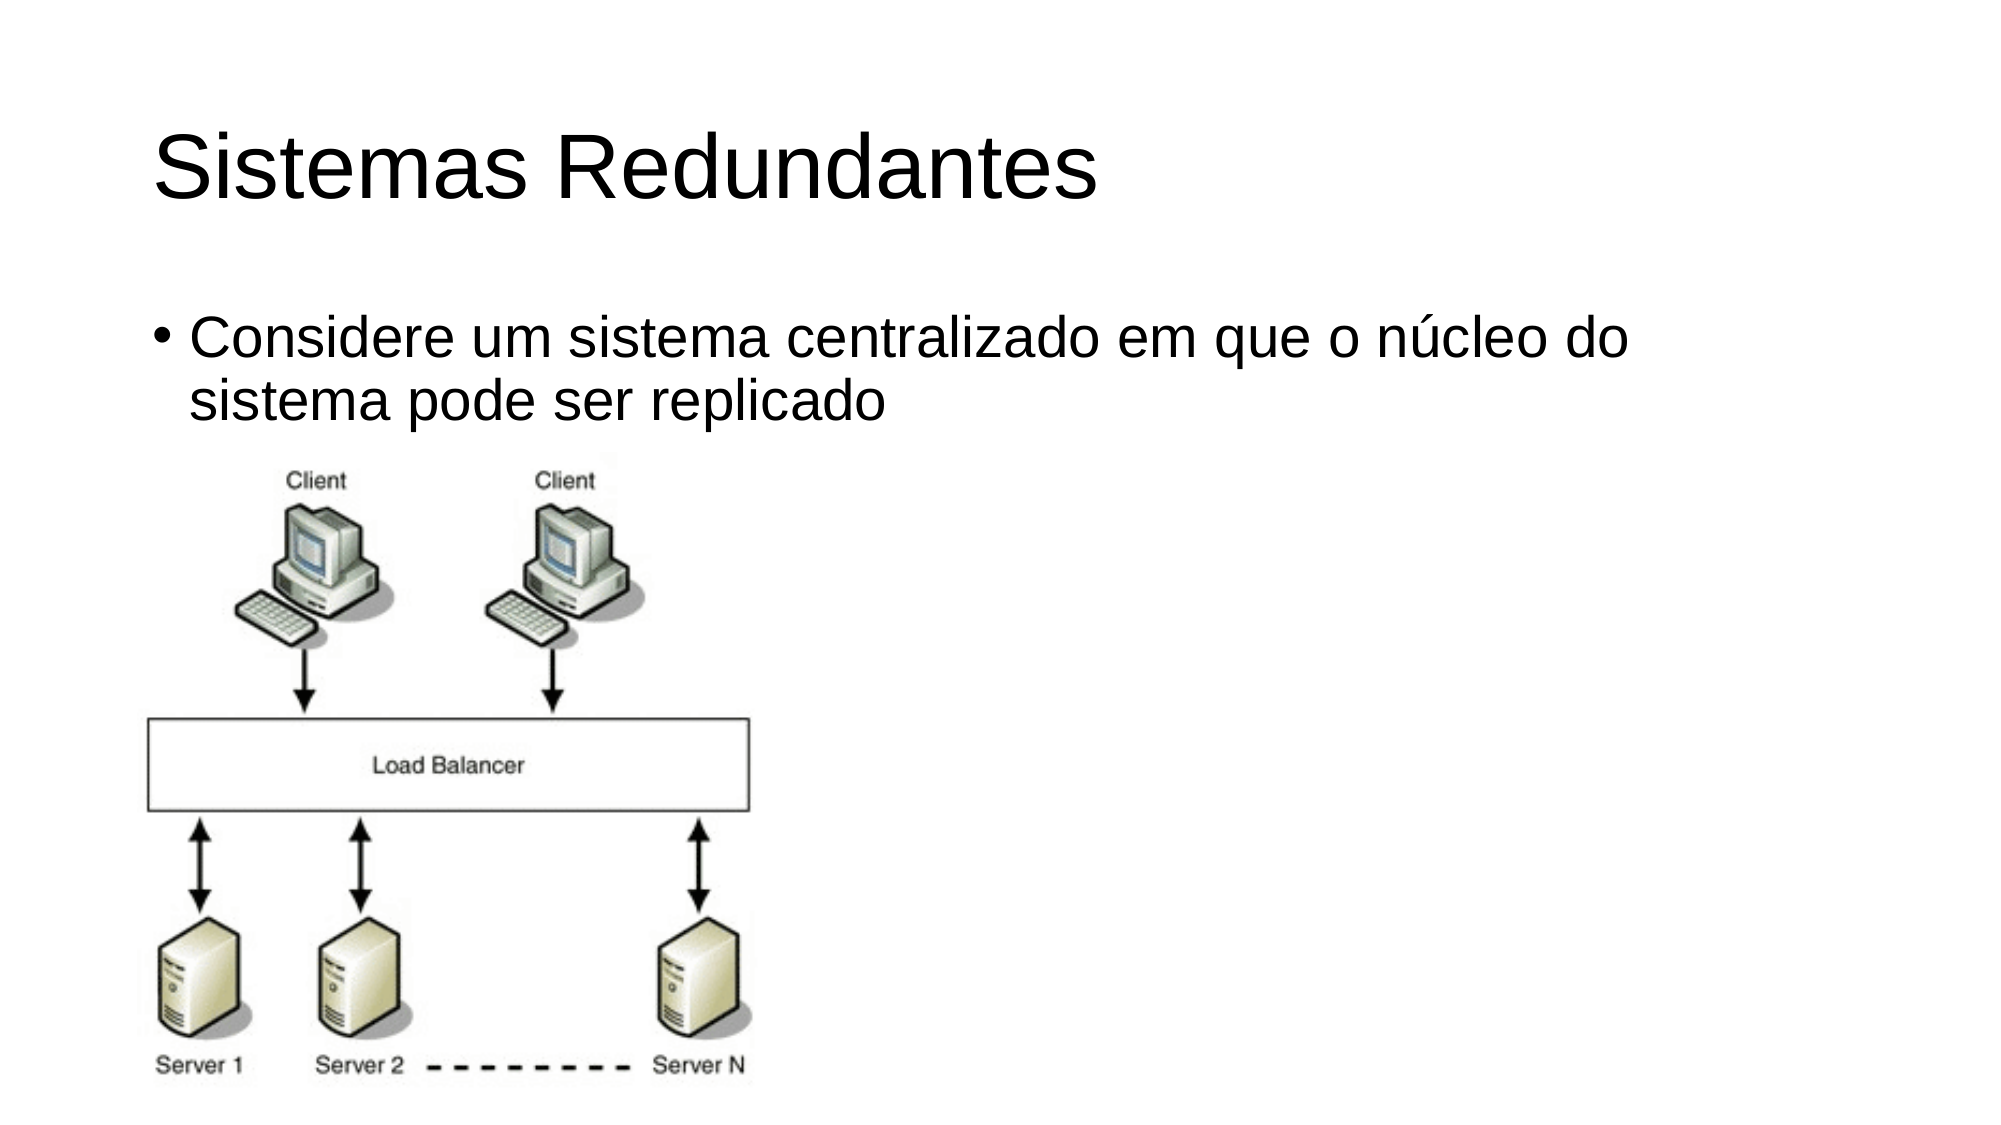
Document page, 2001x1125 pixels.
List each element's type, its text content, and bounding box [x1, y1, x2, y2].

picture [137, 452, 785, 1109]
text_box Sistemas Redundantes [137, 59, 1863, 278]
text_box Considere um sistema centralizado em que o núcleo do sistema pode ser replicado [137, 299, 1863, 1014]
